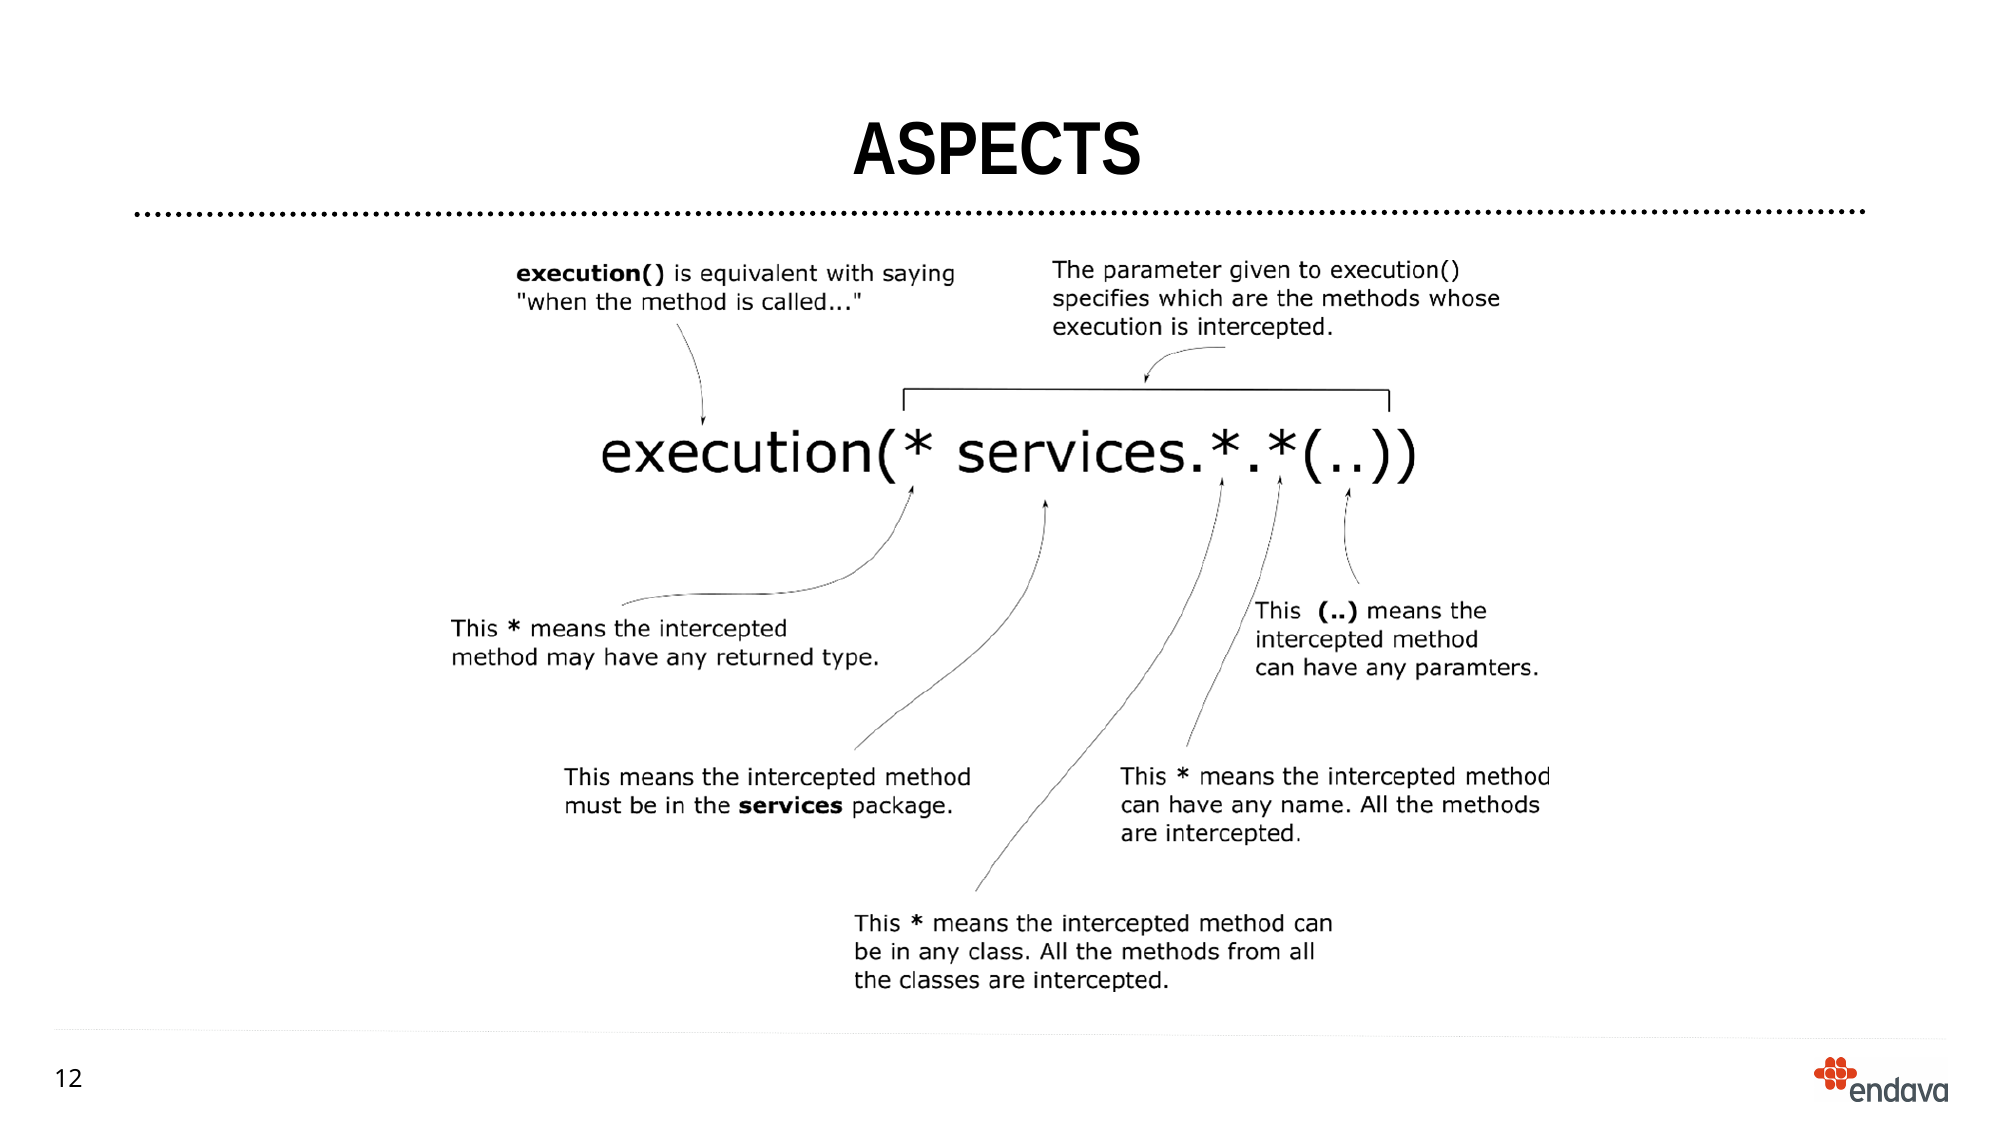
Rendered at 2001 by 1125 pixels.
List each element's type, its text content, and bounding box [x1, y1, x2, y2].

picture [451, 260, 1549, 993]
title aspects [198, 26, 1812, 195]
picture [1814, 1057, 1948, 1102]
